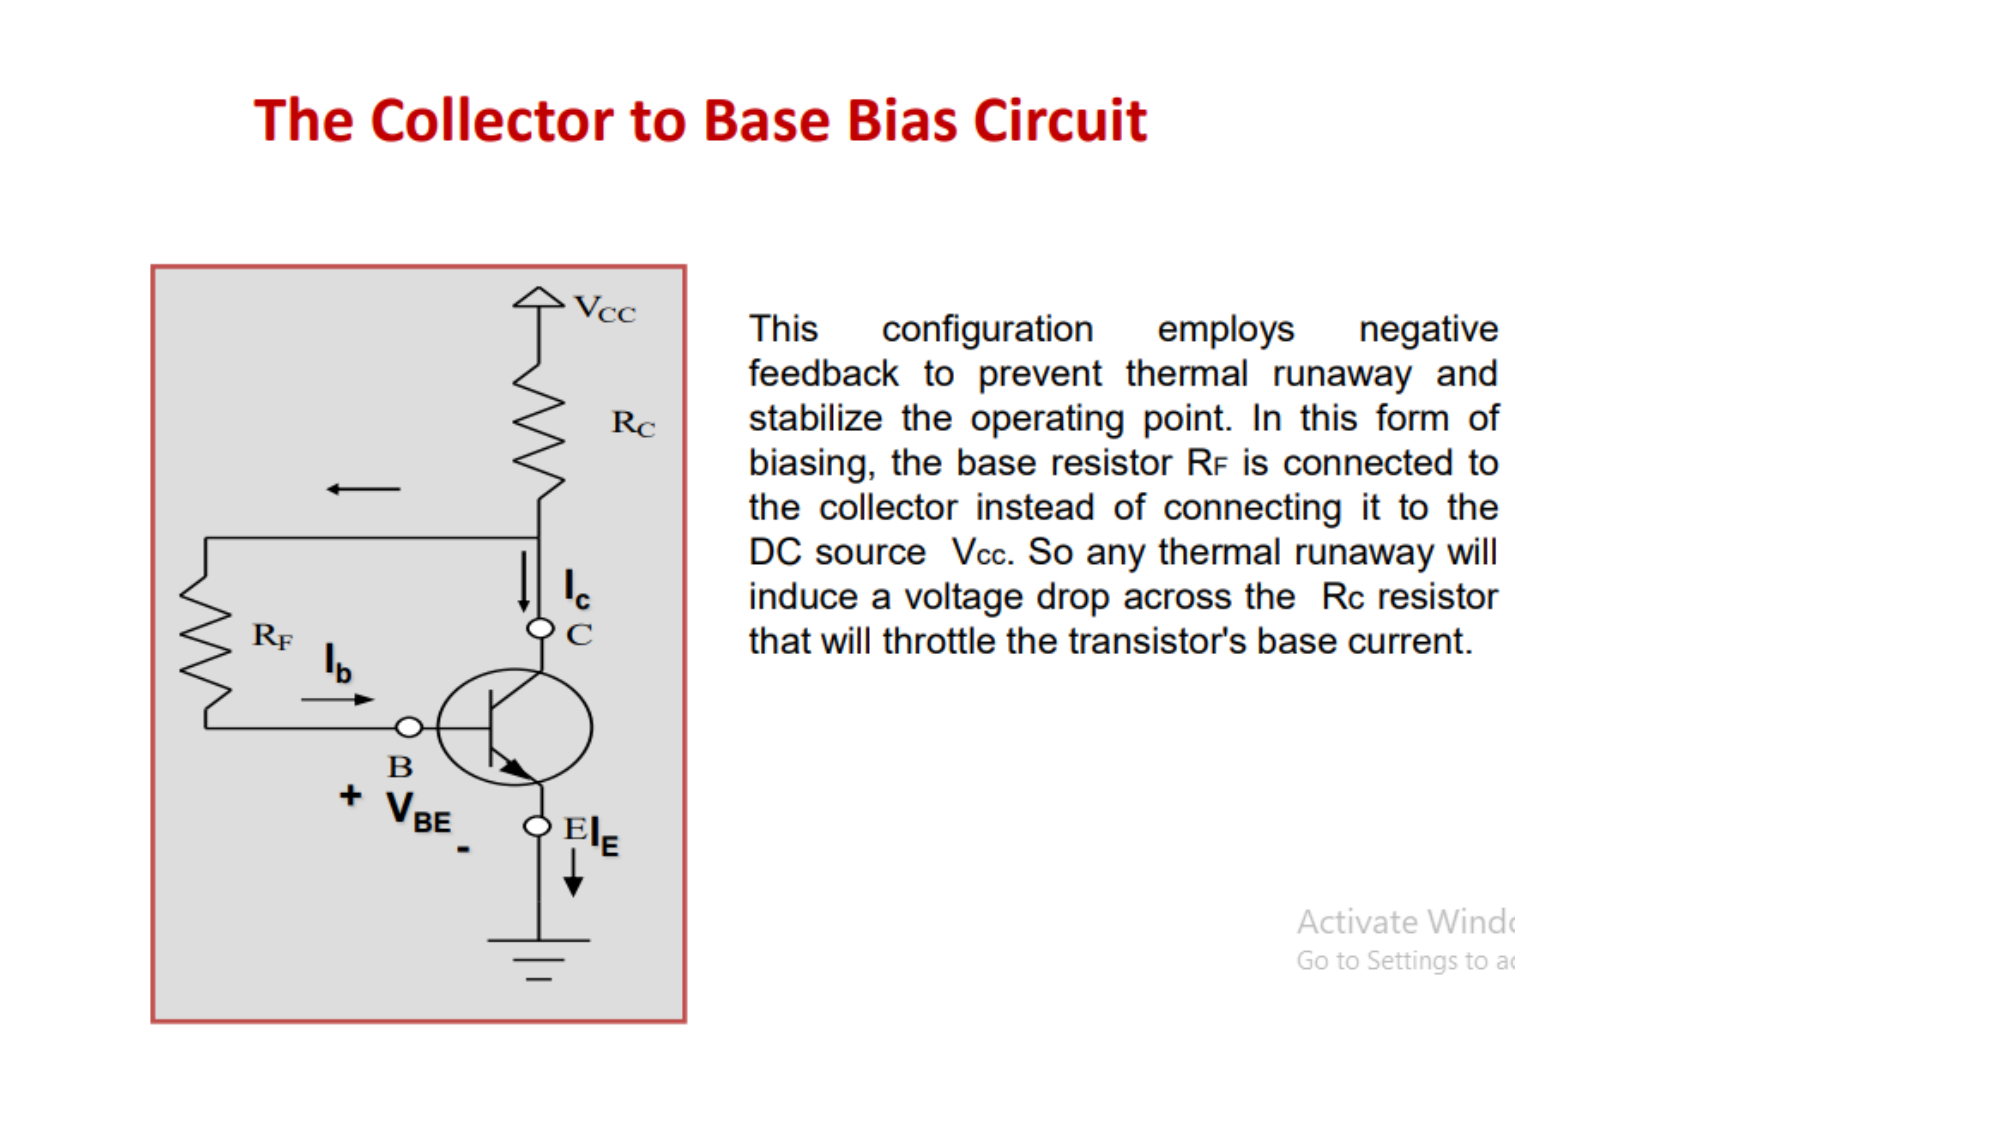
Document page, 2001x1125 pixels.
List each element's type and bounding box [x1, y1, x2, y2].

picture [137, 43, 1515, 1035]
